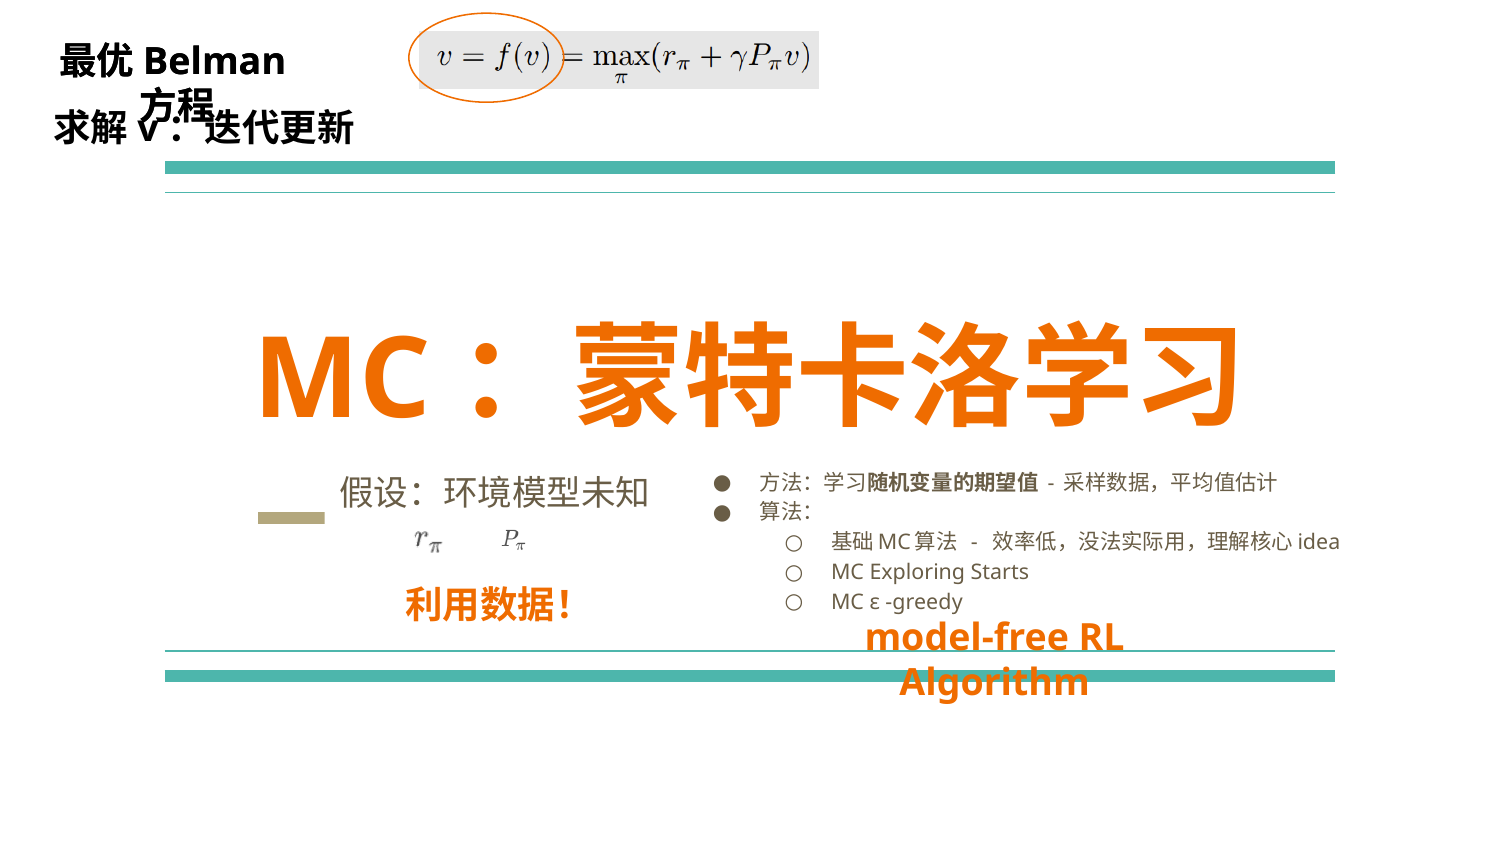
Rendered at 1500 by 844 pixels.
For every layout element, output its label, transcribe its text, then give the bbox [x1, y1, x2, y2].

picture [488, 519, 531, 555]
picture [394, 519, 455, 562]
subtitle 方法：学习随机变量的期望值 - 采样数据，平均值估计 算法： 基础MC算法 - 效率低，没法实际用，理解核心idea MC Exploring Starts MC ε -greedy [672, 449, 1358, 641]
title MC：蒙特卡洛学习 [164, 287, 1336, 456]
text_box [449, 97, 523, 103]
text_box model-free RL Algorithm [774, 598, 1216, 719]
text_box [408, 41, 414, 74]
text_box 利用数据！ [339, 565, 659, 641]
text_box 求解v：迭代更新 [38, 88, 437, 164]
text_box [427, 13, 546, 29]
text_box 最优Belman方程 [25, 22, 329, 143]
picture [419, 30, 819, 89]
subtitle 假设：环境模型未知 [324, 449, 684, 589]
